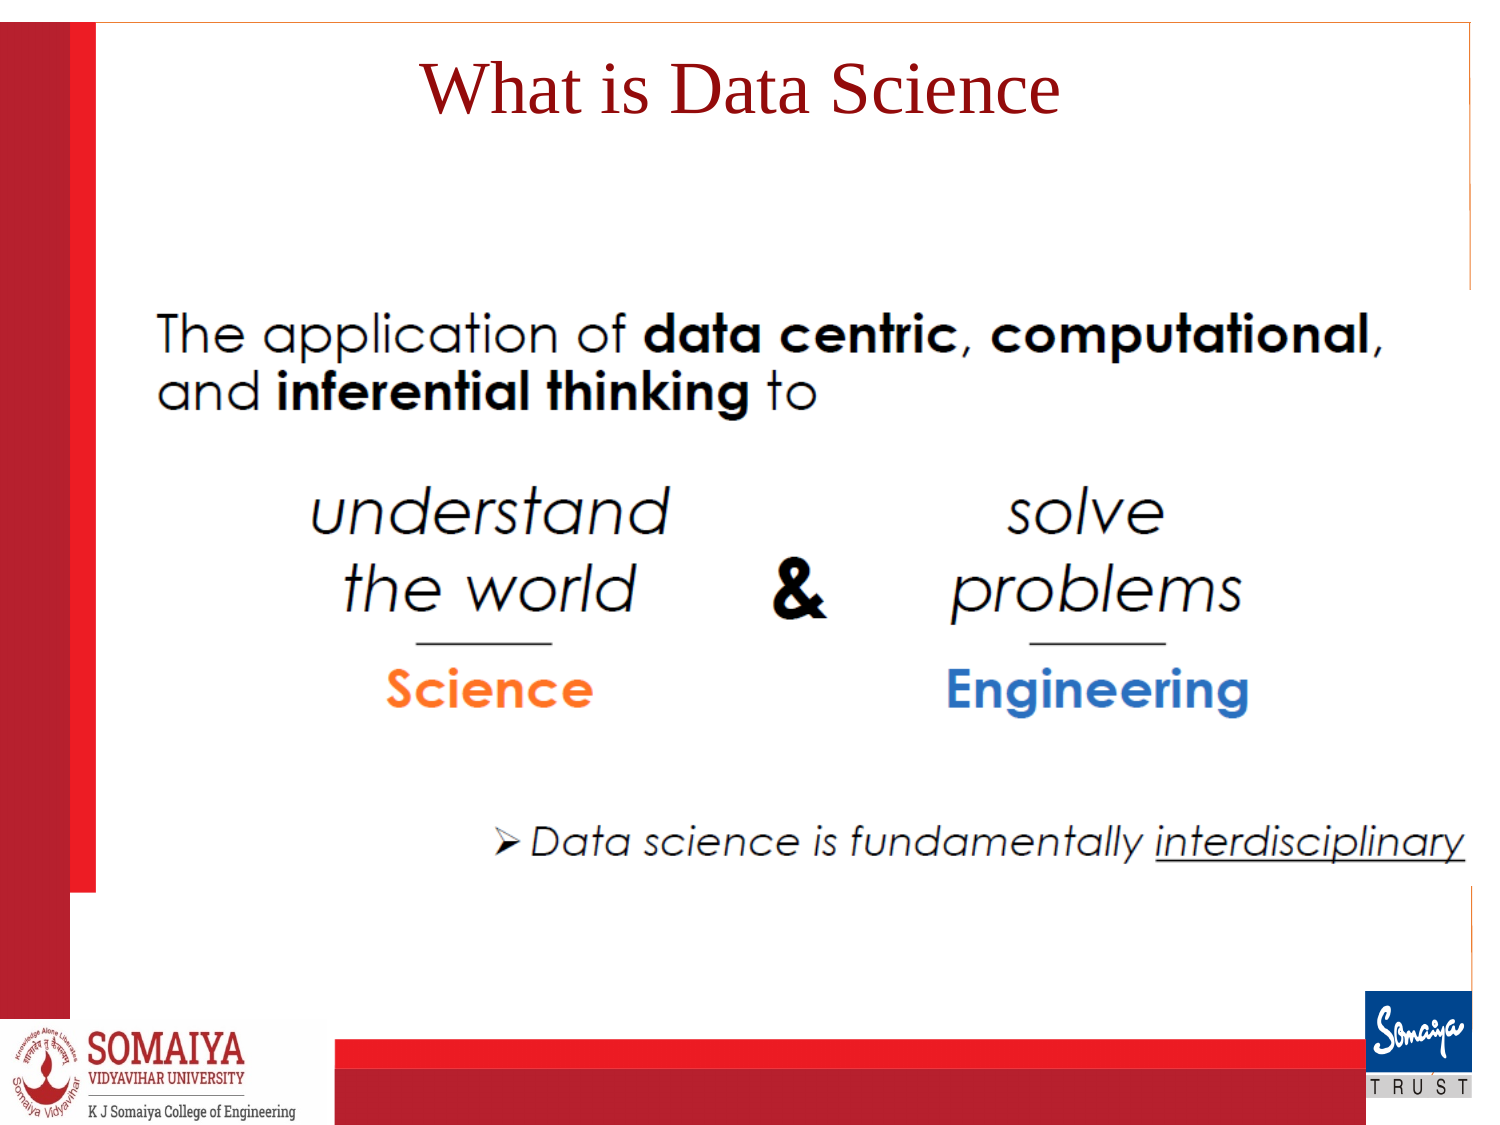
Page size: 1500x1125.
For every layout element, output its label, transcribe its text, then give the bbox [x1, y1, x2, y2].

picture [0, 22, 327, 1125]
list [132, 290, 1483, 886]
title What is Data Science [134, 40, 1349, 185]
picture [335, 1040, 1365, 1125]
picture [1365, 991, 1472, 1098]
